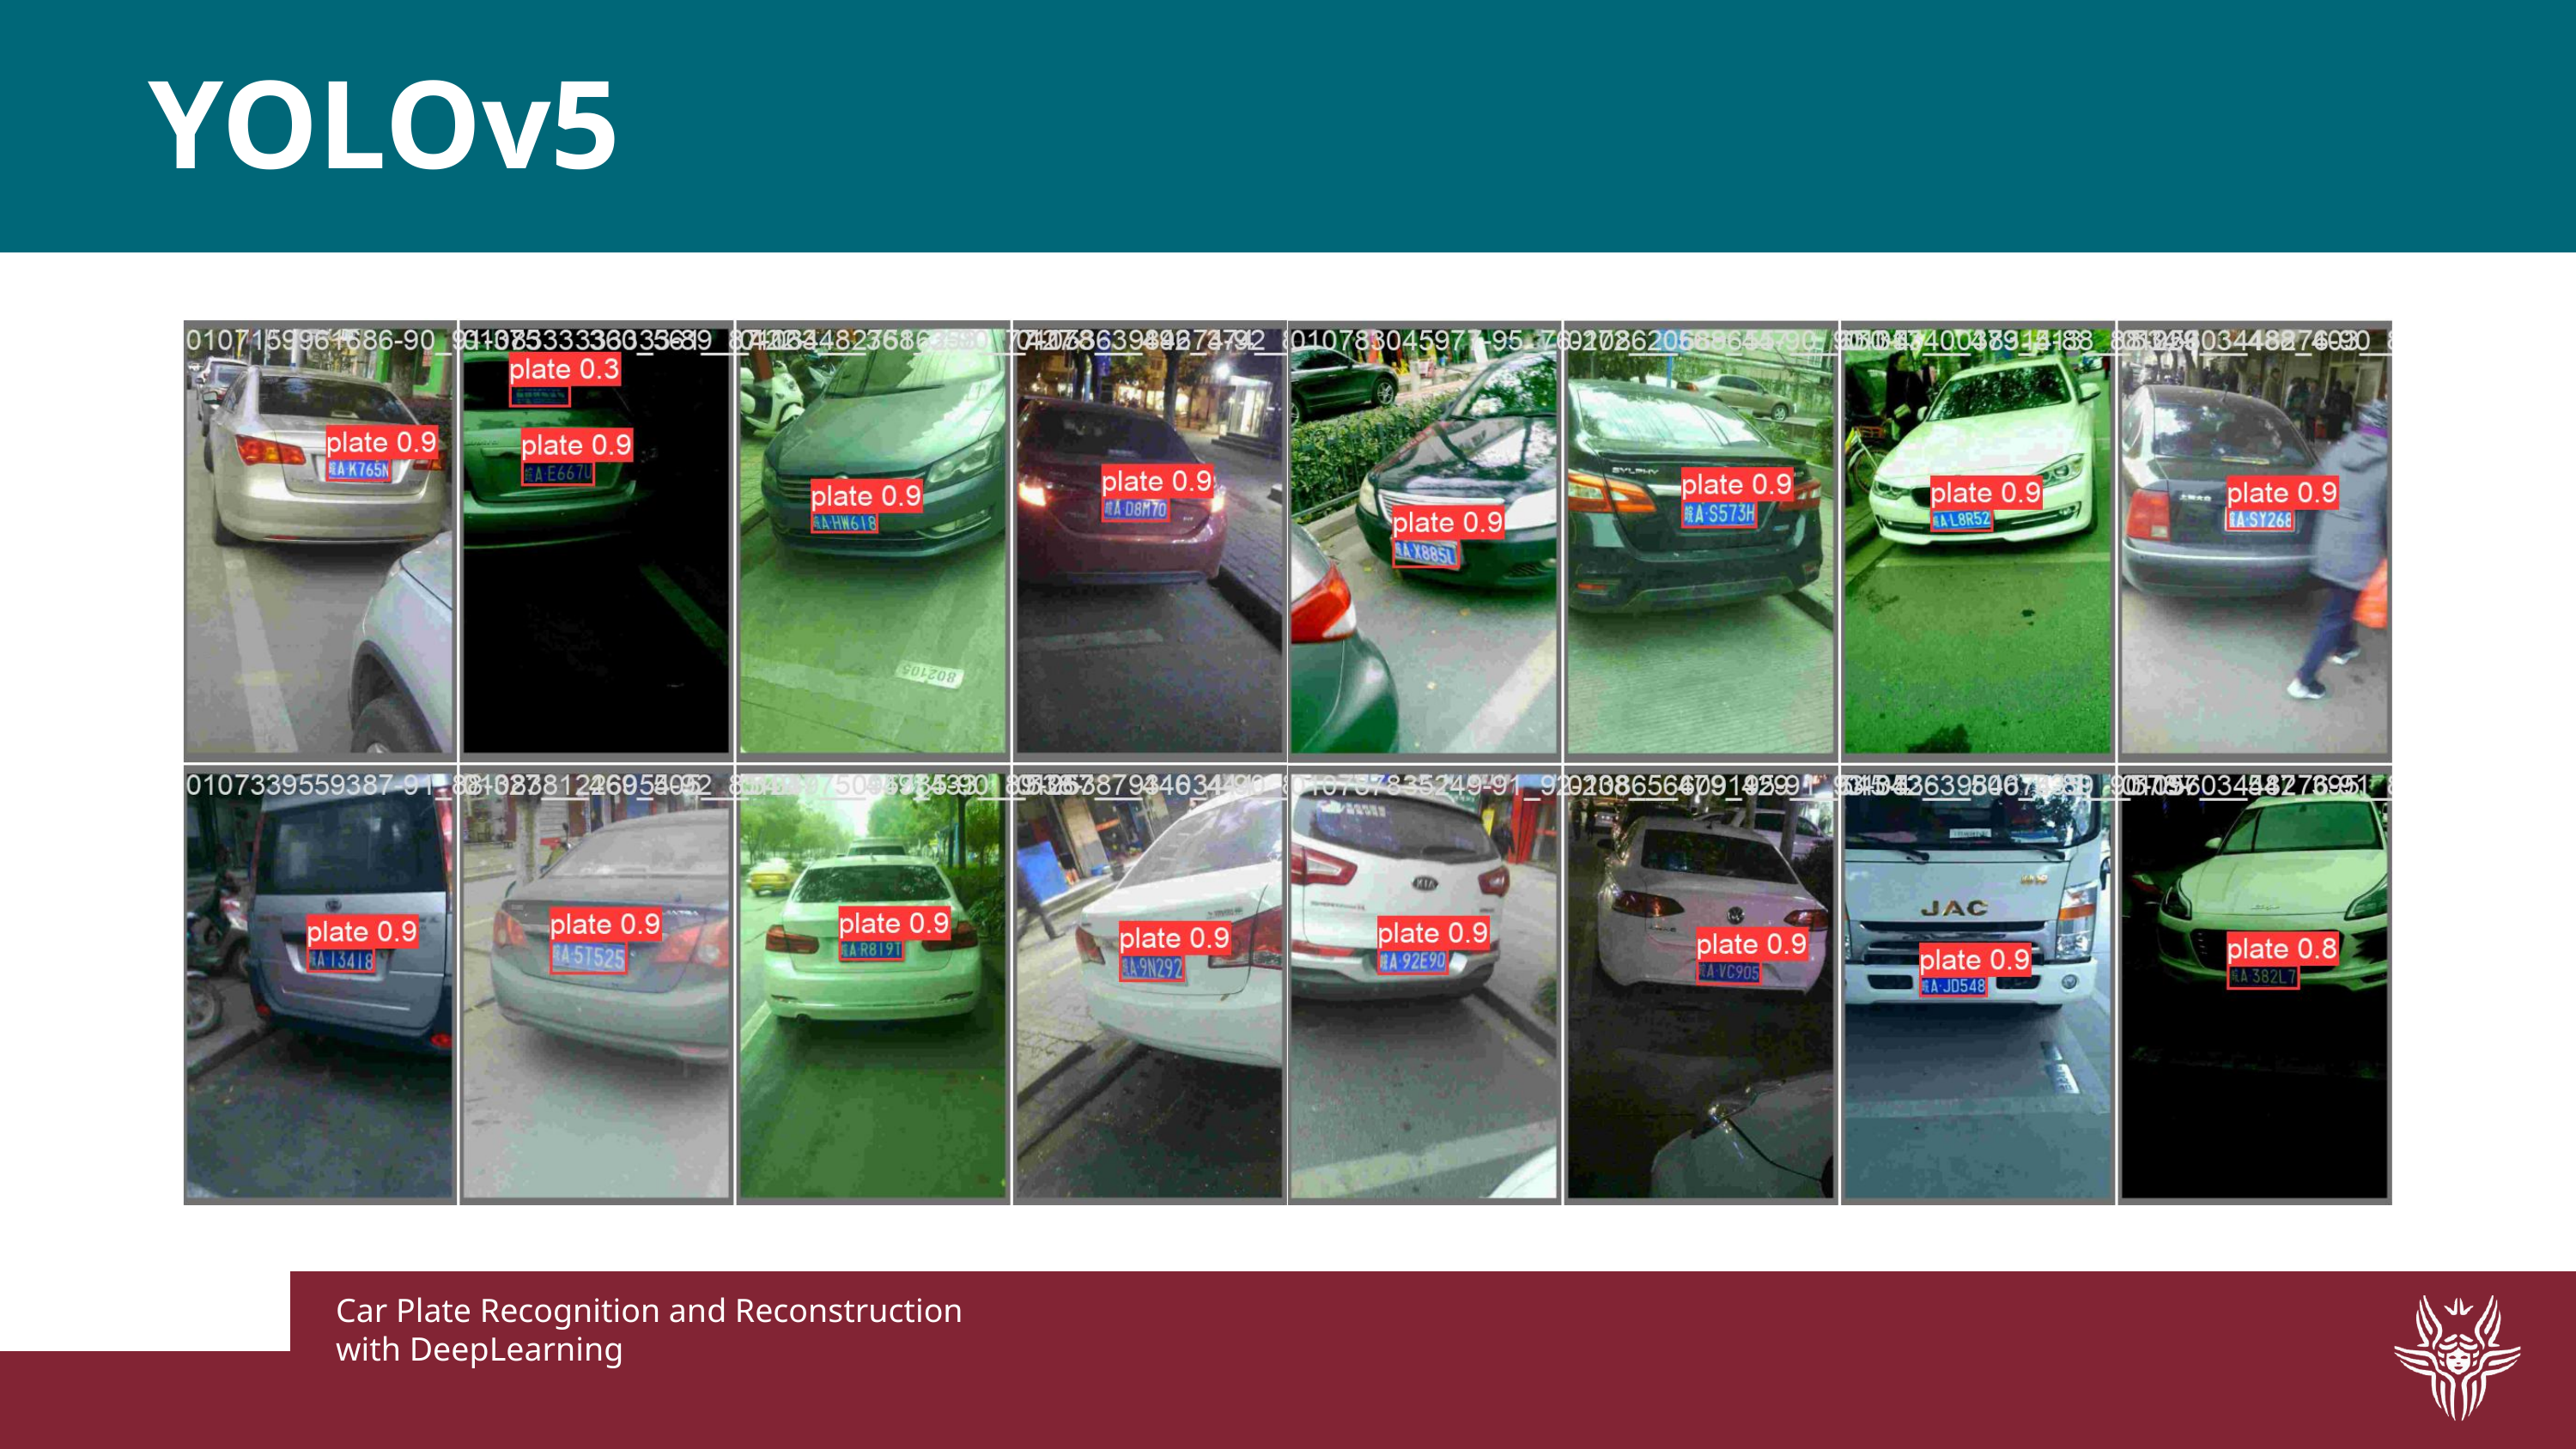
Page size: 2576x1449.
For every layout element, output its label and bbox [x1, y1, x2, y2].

text_box [183, 318, 2393, 1205]
text_box [0, 0, 2576, 253]
text_box [0, 1270, 2576, 1449]
